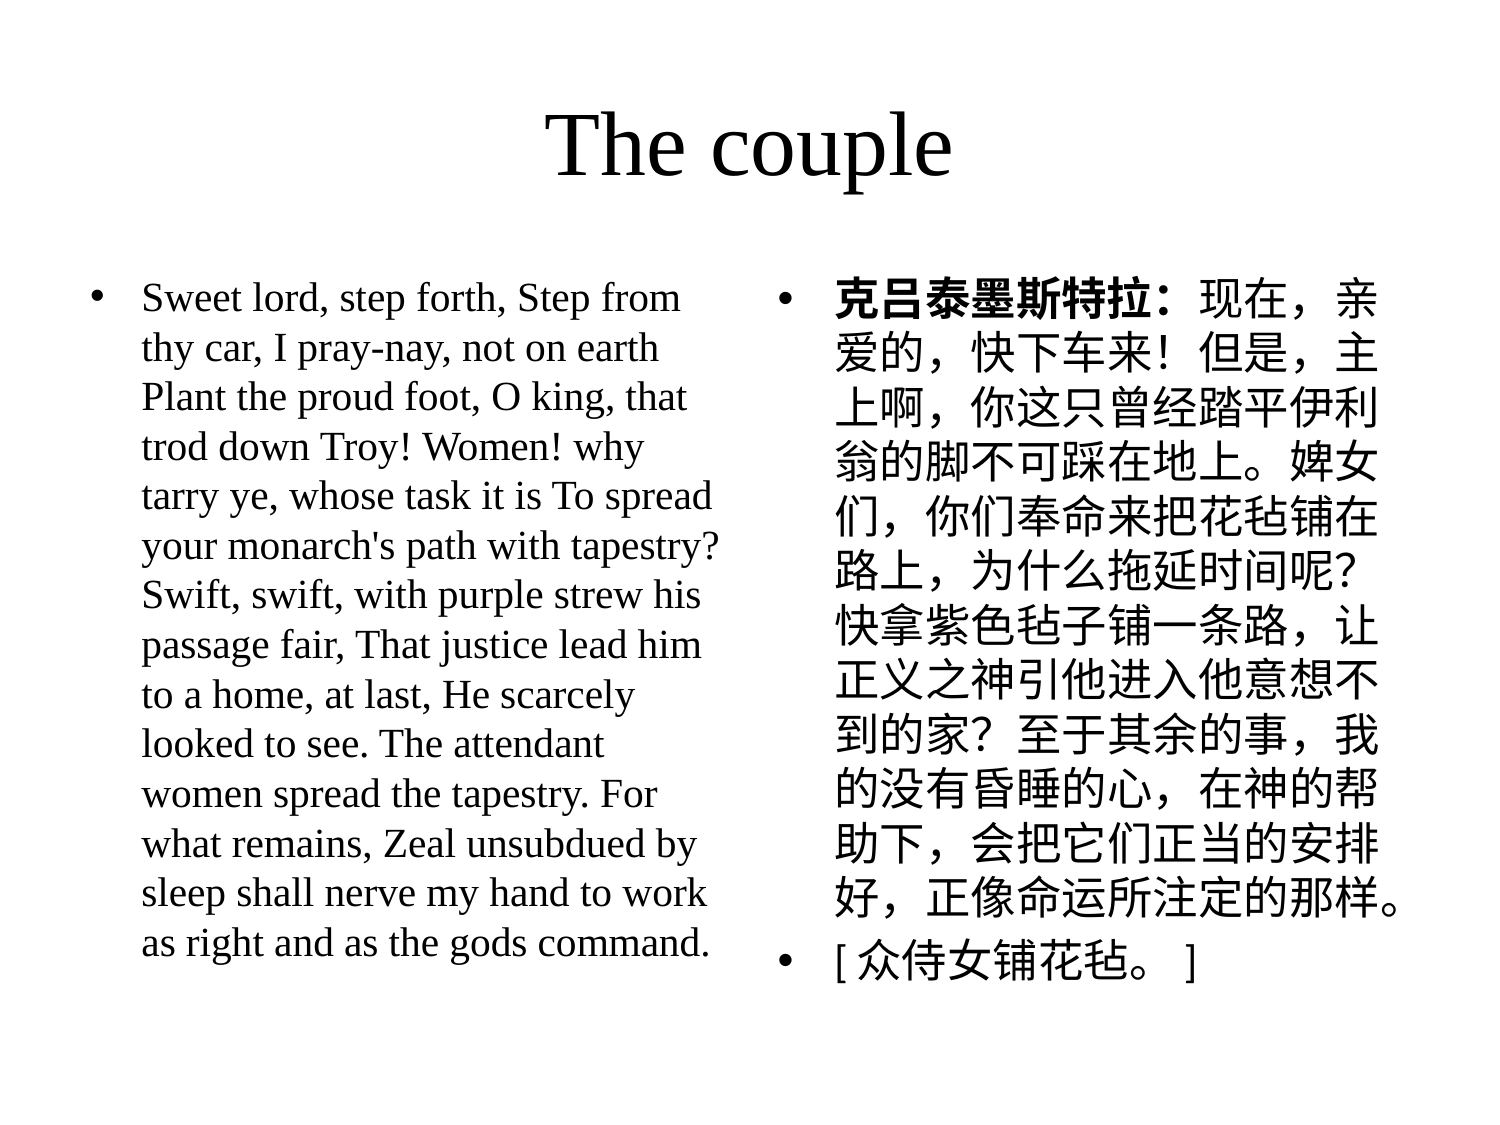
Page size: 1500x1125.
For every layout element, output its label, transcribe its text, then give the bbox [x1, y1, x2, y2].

list 克吕泰墨斯特拉：现在，亲爱的，快下车来！但是，主上啊，你这只曾经踏平伊利翁的脚不可踩在地上。婢女们，你们奉命来把花毡铺在路上，为什么拖延时间呢？快拿紫色毡子铺一条路，让正义之神引他进入他意想不到的家？至于其余的事，我的没有昏睡的心，在神的帮助下，会把它们正当的安排好，正像命运所注定的那样。 [众侍女铺花毡。] [762, 262, 1425, 1005]
list Sweet lord, step forth, Step from thy car, I pray-nay, not on earth Plant the proud foot, O king, that trod down Troy! Women! why tarry ye, whose task it is To spread your monarch's path with tapestry? Swift, swift, with purple strew his passage fair, That justice lead him to a home, at last, He scarcely looked to see. The attendant women spread the tapestry. For what remains, Zeal unsubdued by sleep shall nerve my hand to work as right and as the gods command. [75, 262, 738, 1005]
title The couple [75, 45, 1425, 233]
